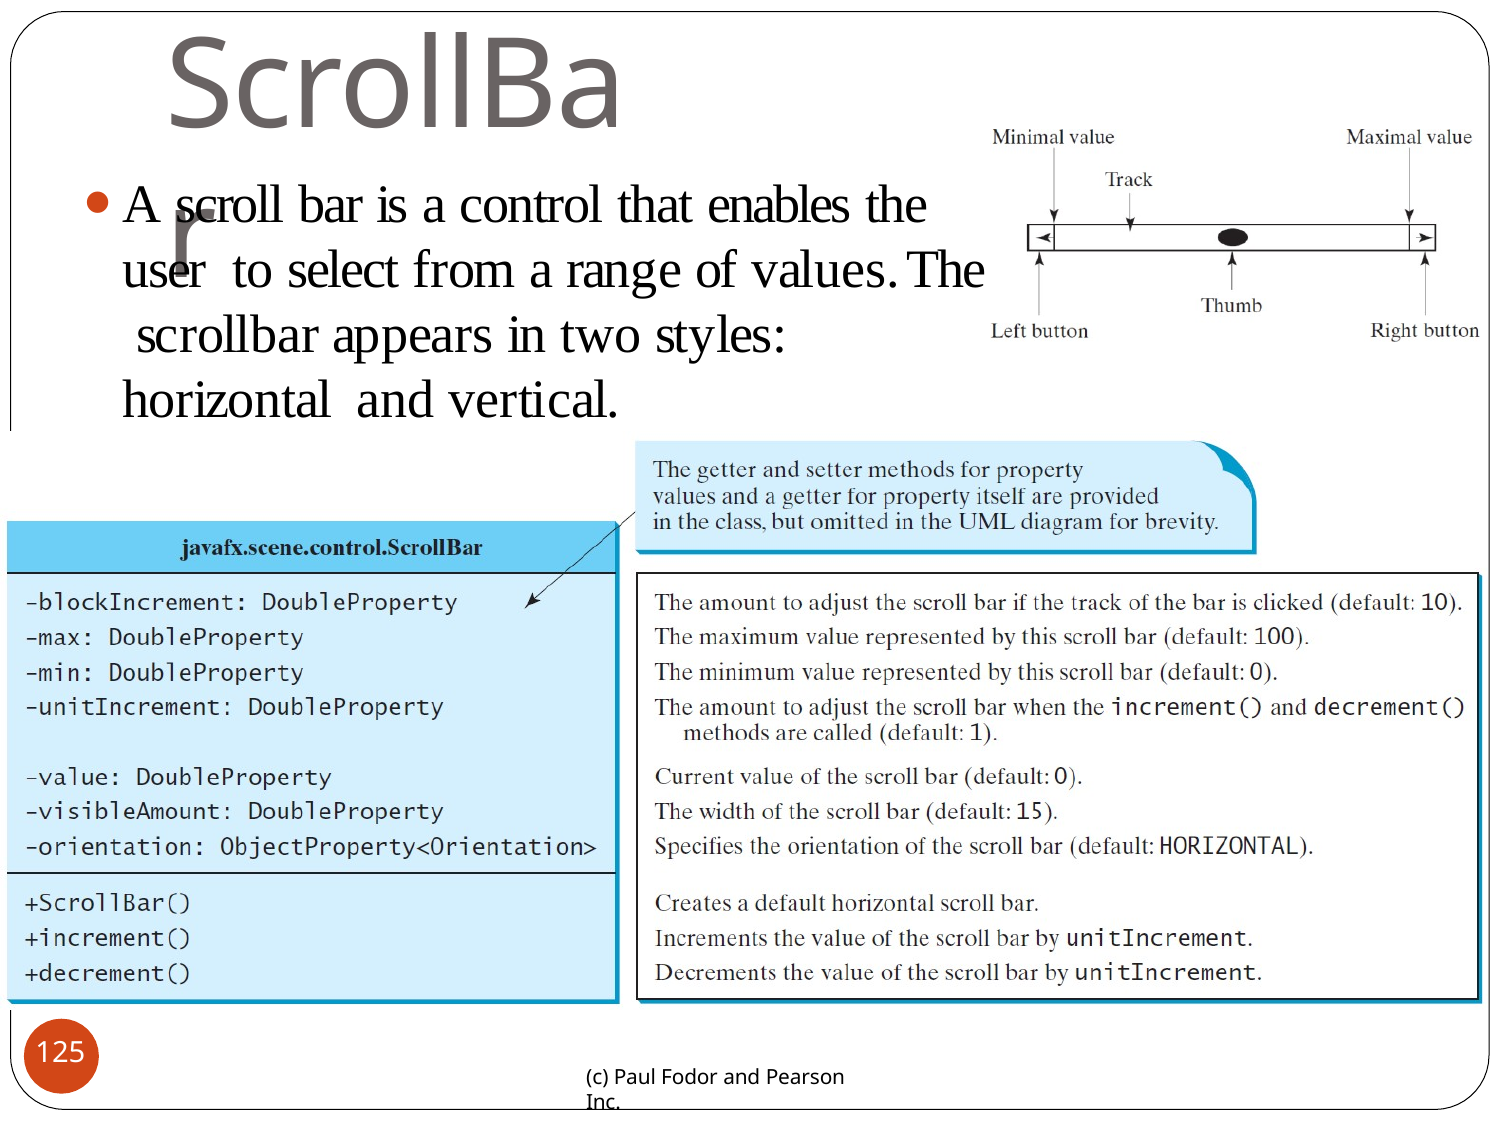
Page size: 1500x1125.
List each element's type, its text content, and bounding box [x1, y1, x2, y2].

picture [990, 129, 1480, 343]
text_box 125 [29, 1038, 94, 1074]
title ScrollBar [162, 0, 642, 166]
picture [0, 431, 1488, 1011]
text_box [23, 1020, 99, 1094]
footer (c) Paul Fodor and Pearson Inc. [583, 1063, 882, 1125]
text_box A scroll bar is a control that enables the user to select from a range of values.The scrollbar appears in two styles: horizontal and vertical. [76, 166, 990, 429]
